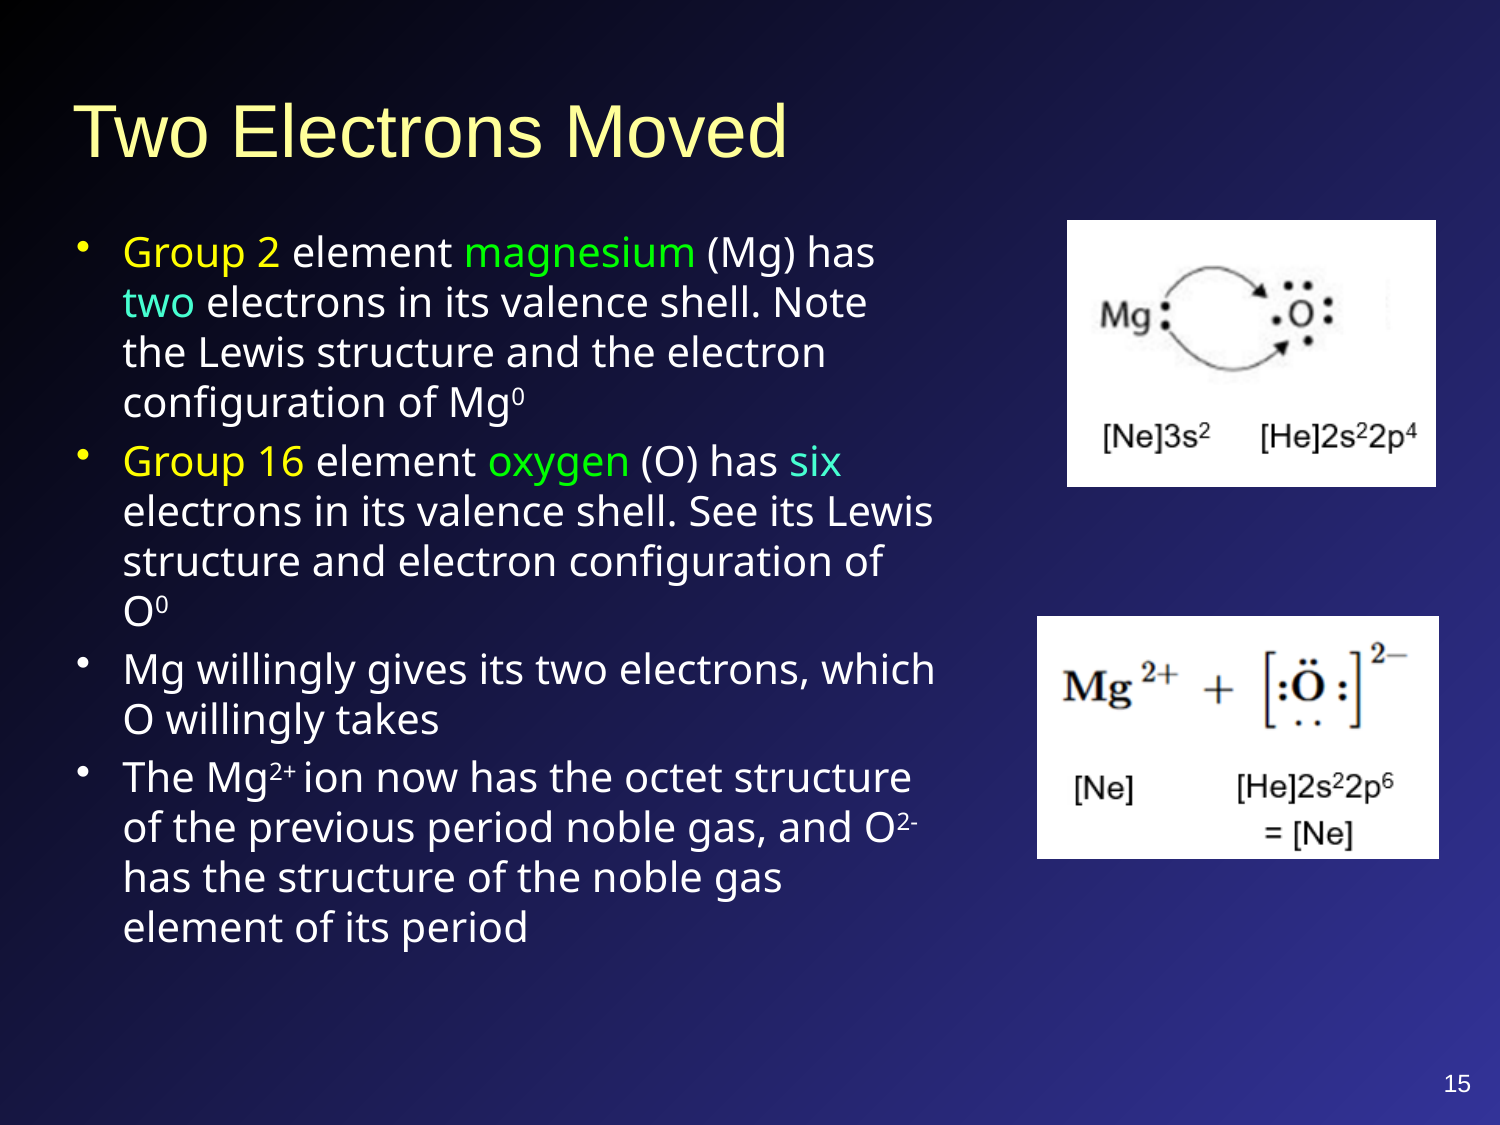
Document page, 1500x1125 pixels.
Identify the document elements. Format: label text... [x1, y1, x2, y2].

slide_number 15 [1148, 1052, 1487, 1112]
list Group 2 element magnesium (Mg) has two electrons in its valence shell. Note the Lewis structure and the electron configuration of Mg0 Group 16 element oxygen (O) has six electrons in its valence shell. See its Lewis structure and electron configuration of O0 Mg willingly gives its two electrons, which O willingly takes The Mg2+ ion now has the octet structure of the previous period noble gas, and O2- has the structure of the noble gas element of its period [60, 218, 955, 1075]
picture [1066, 220, 1437, 487]
picture [1036, 616, 1440, 859]
title Two Electrons Moved [57, 74, 1440, 182]
